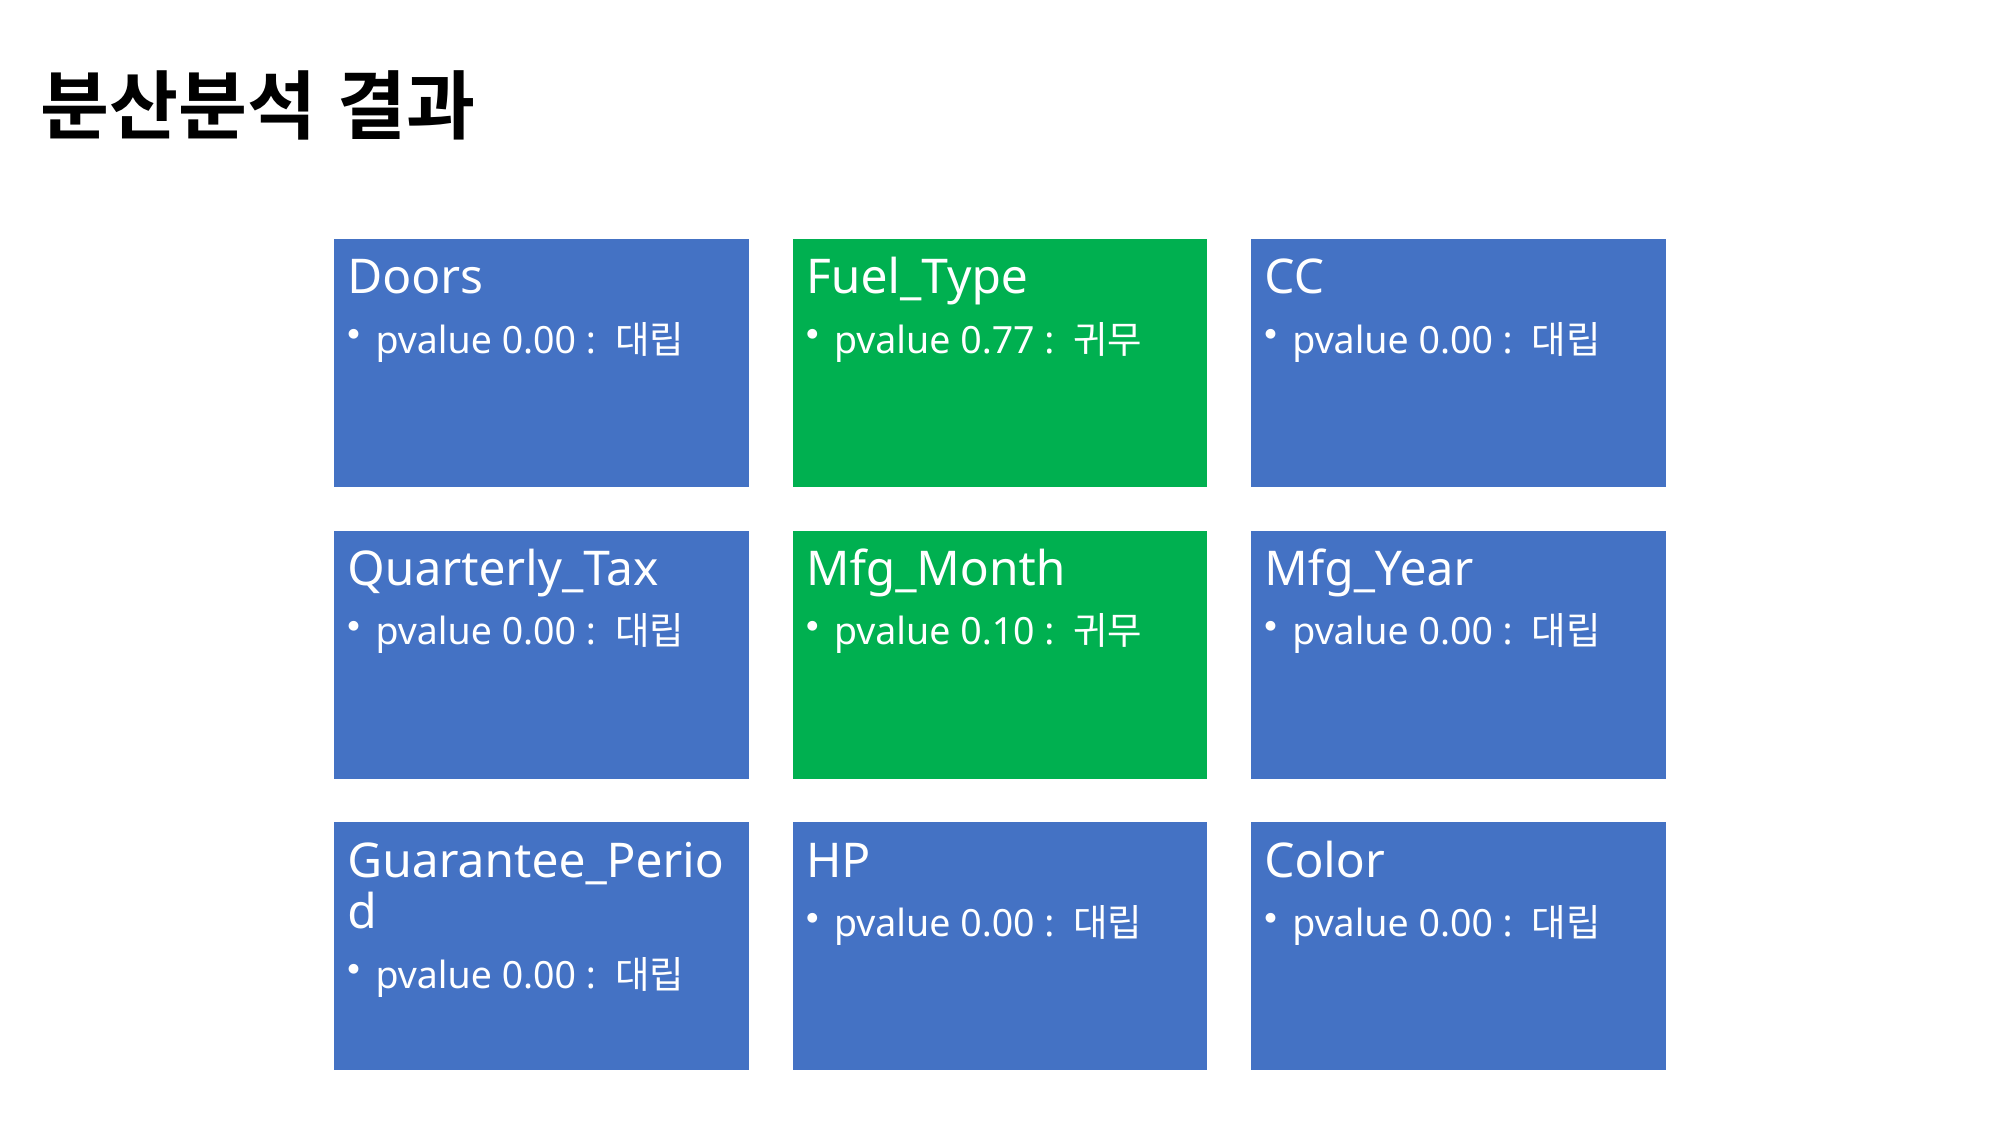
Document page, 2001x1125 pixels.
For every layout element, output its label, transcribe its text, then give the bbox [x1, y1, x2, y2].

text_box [333, 210, 1667, 1100]
text_box 분산분석 결과 [25, 50, 1989, 156]
